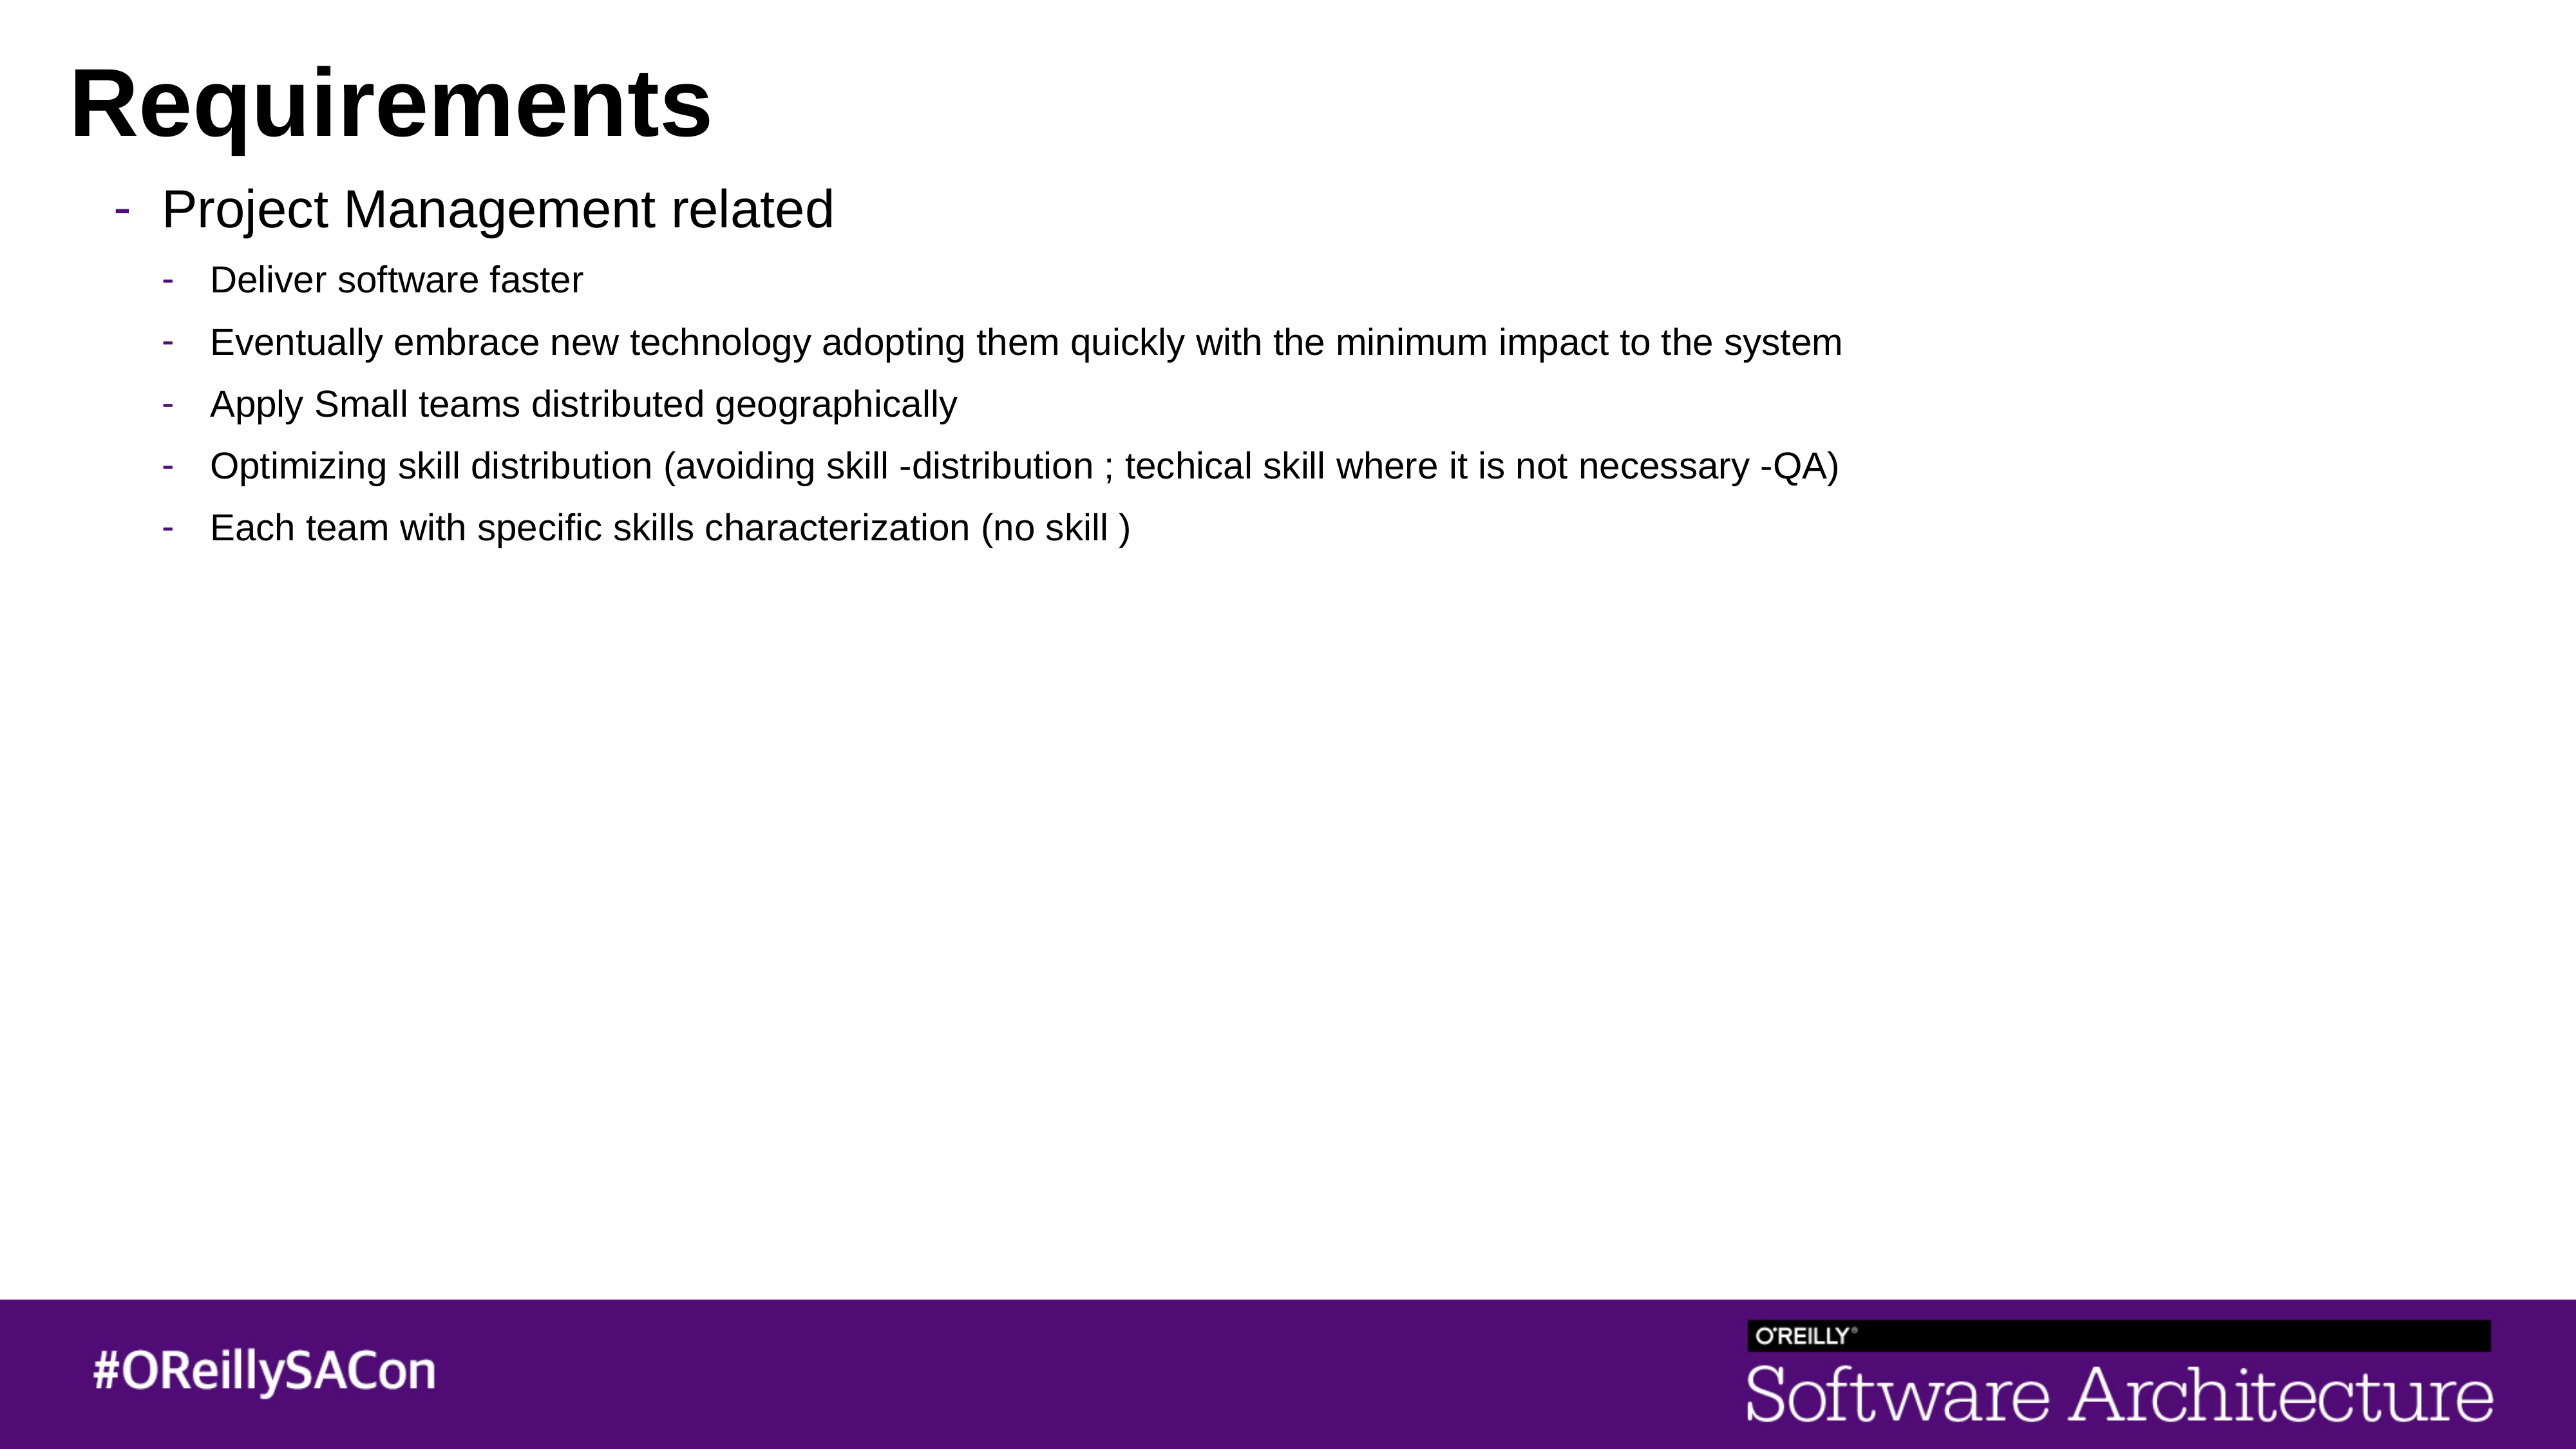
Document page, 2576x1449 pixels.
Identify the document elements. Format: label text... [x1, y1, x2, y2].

list Project Management related Deliver software faster Eventually embrace new technology adopting them quickly with the minimum impact to the system Apply Small teams distributed geographically Optimizing skill distribution (avoiding skill -distribution ; techical skill where it is not necessary -QA) Each team with specific skills characterization (no skill ) [65, 177, 2510, 1304]
title Requirements [65, 25, 2510, 169]
picture [0, 0, 2576, 1449]
